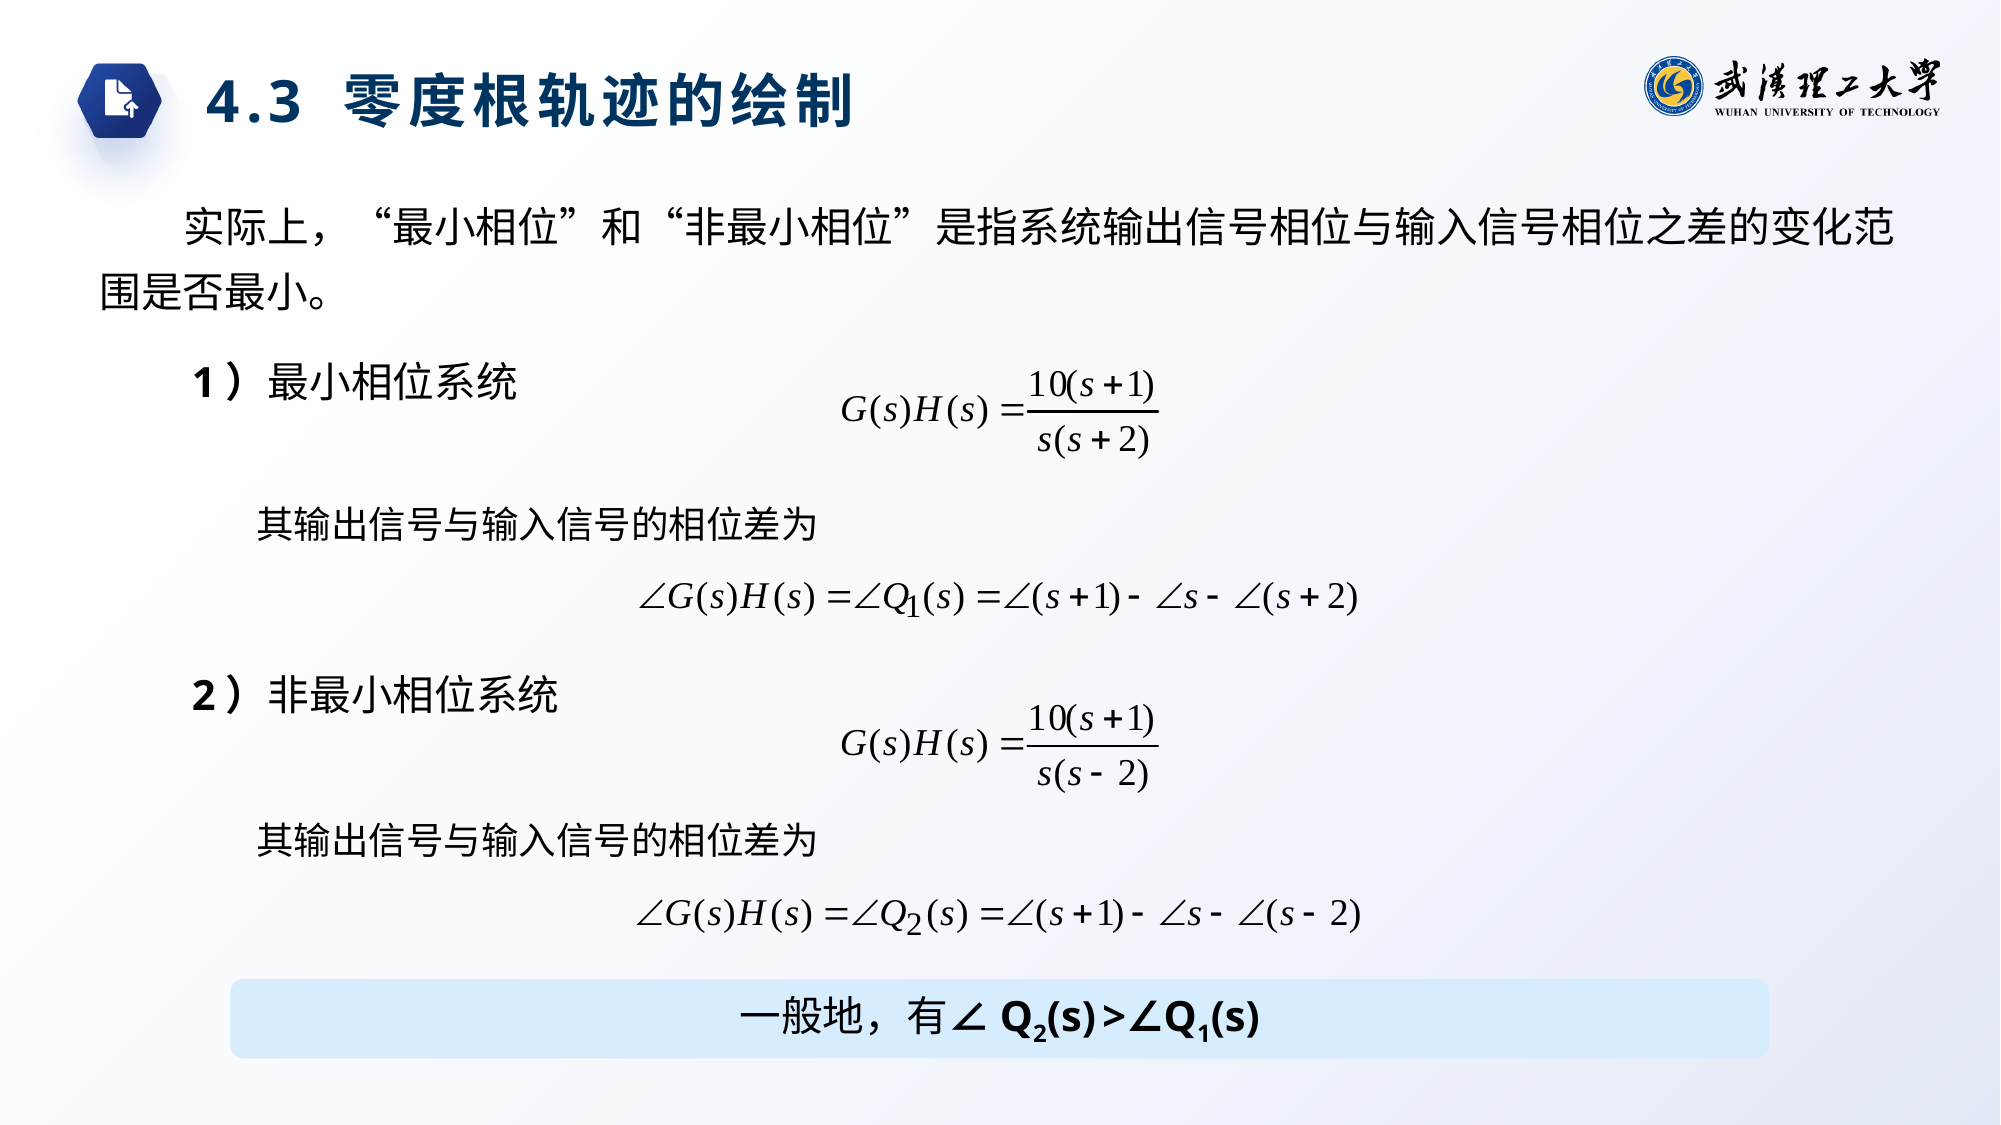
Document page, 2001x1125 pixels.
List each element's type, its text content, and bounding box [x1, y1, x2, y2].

text_box 实际上，“最小相位”和“非最小相位”是指系统输出信号相位与输入信号相位之差的变化范围是否最小。 [84, 178, 1916, 324]
text_box 其输出信号与输入信号的相位差为 [241, 809, 939, 870]
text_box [831, 688, 1168, 808]
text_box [832, 354, 1168, 473]
text_box 1）最小相位系统 [177, 348, 588, 414]
text_box 其输出信号与输入信号的相位差为 [241, 493, 939, 553]
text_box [629, 566, 1371, 628]
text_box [627, 883, 1373, 945]
picture [0, 0, 2000, 1125]
text_box 一般地，有∠Q2(s) >∠Q1(s) [230, 979, 1770, 1059]
text_box 2）非最小相位系统 [177, 661, 617, 726]
list 4.3 零度根轨迹的绘制 [191, 56, 1624, 143]
